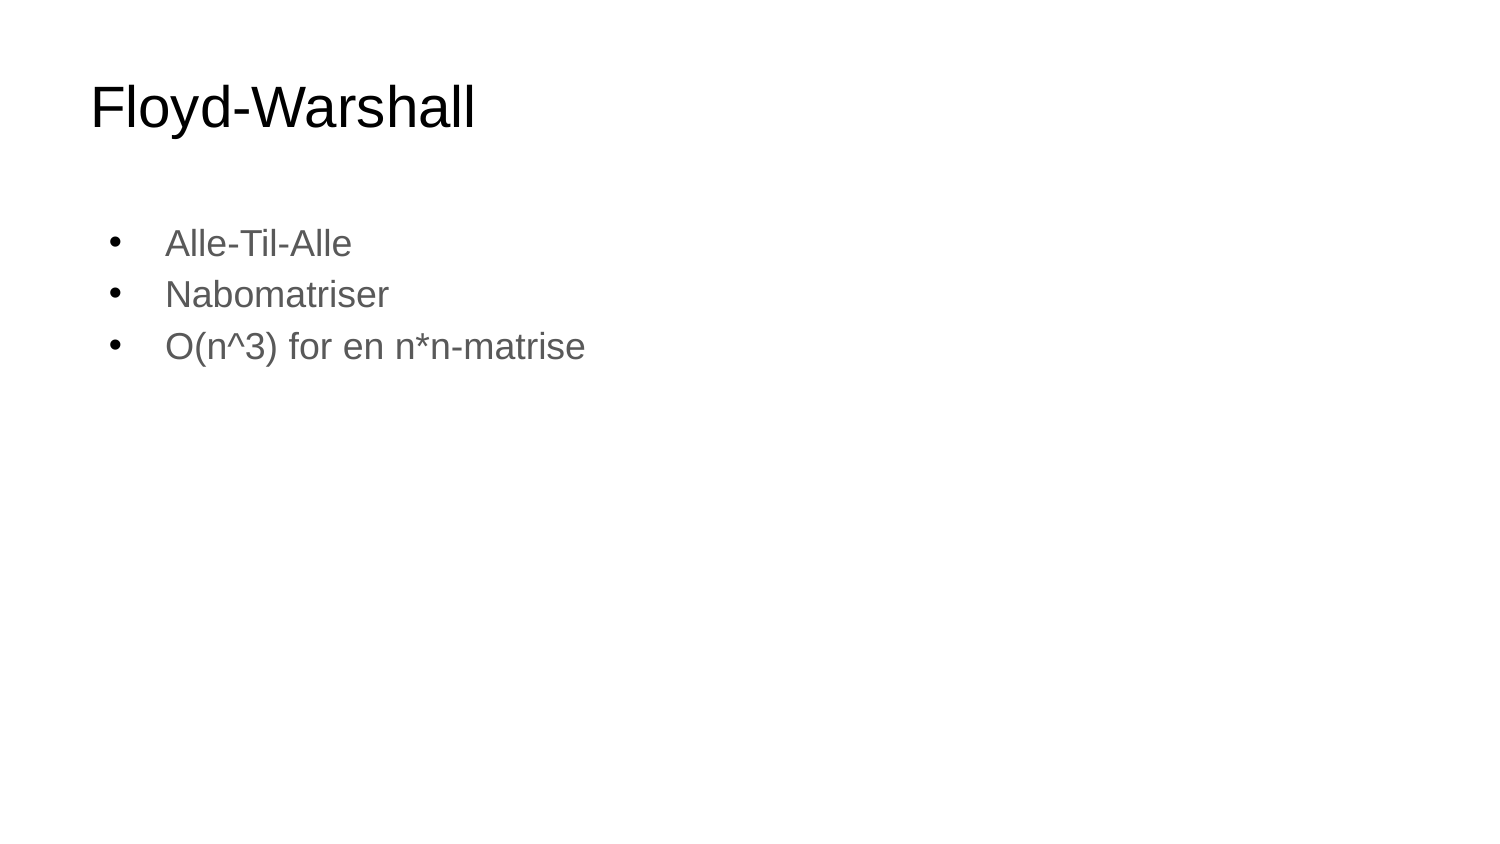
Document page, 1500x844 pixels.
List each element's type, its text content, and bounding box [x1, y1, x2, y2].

list Alle-Til-Alle Nabomatriser O(n^3) for en n*n-matrise [75, 196, 1425, 754]
title Floyd-Warshall [75, 33, 1425, 175]
